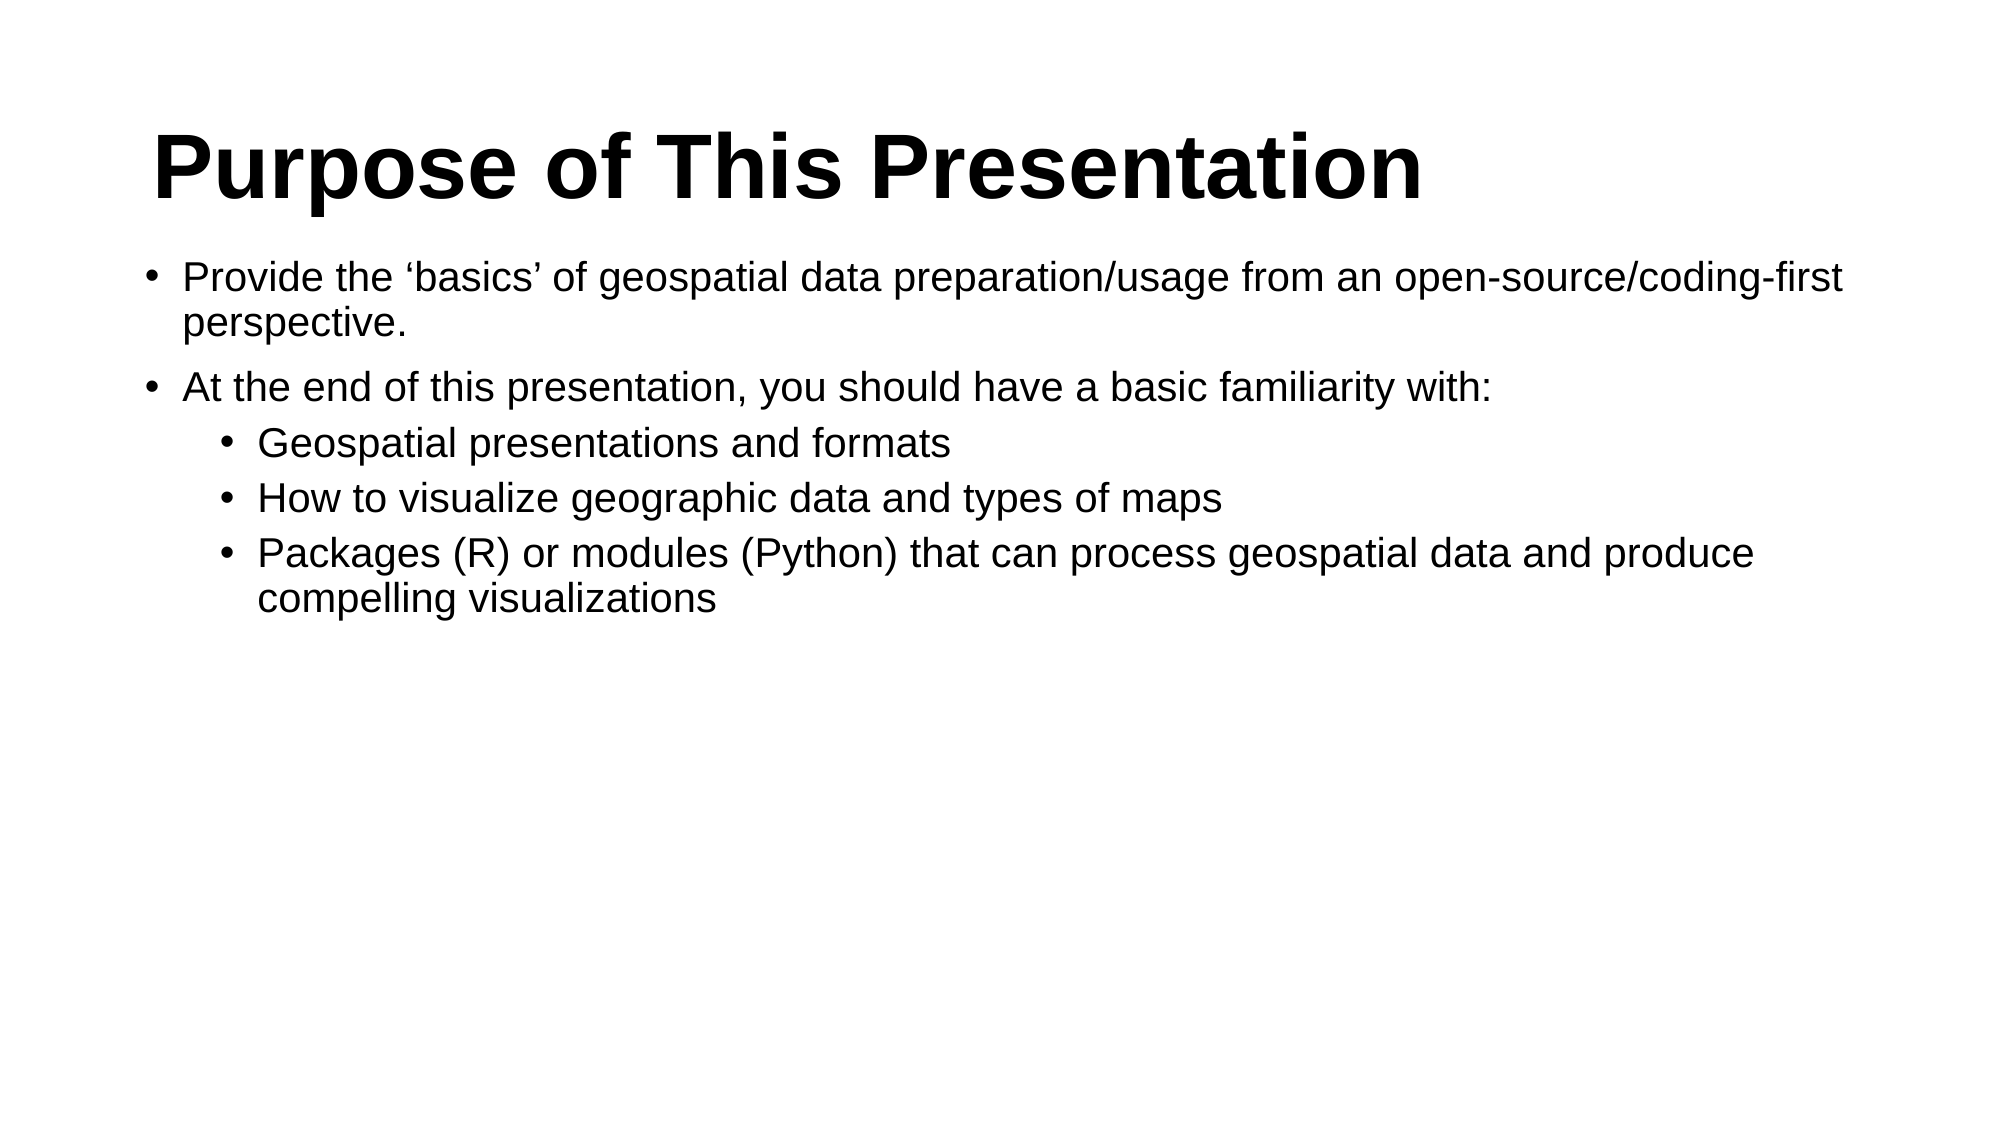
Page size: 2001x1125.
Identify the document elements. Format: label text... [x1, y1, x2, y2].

list Provide the ‘basics’ of geospatial data preparation/usage from an open-source/coding-first perspective. At the end of this presentation, you should have a basic familiarity with: Geospatial presentations and formats How to visualize geographic data and types of maps Packages (R) or modules (Python) that can process geospatial data and produce compelling visualizations [144, 254, 1863, 1014]
title Purpose of This Presentation [137, 59, 1863, 278]
